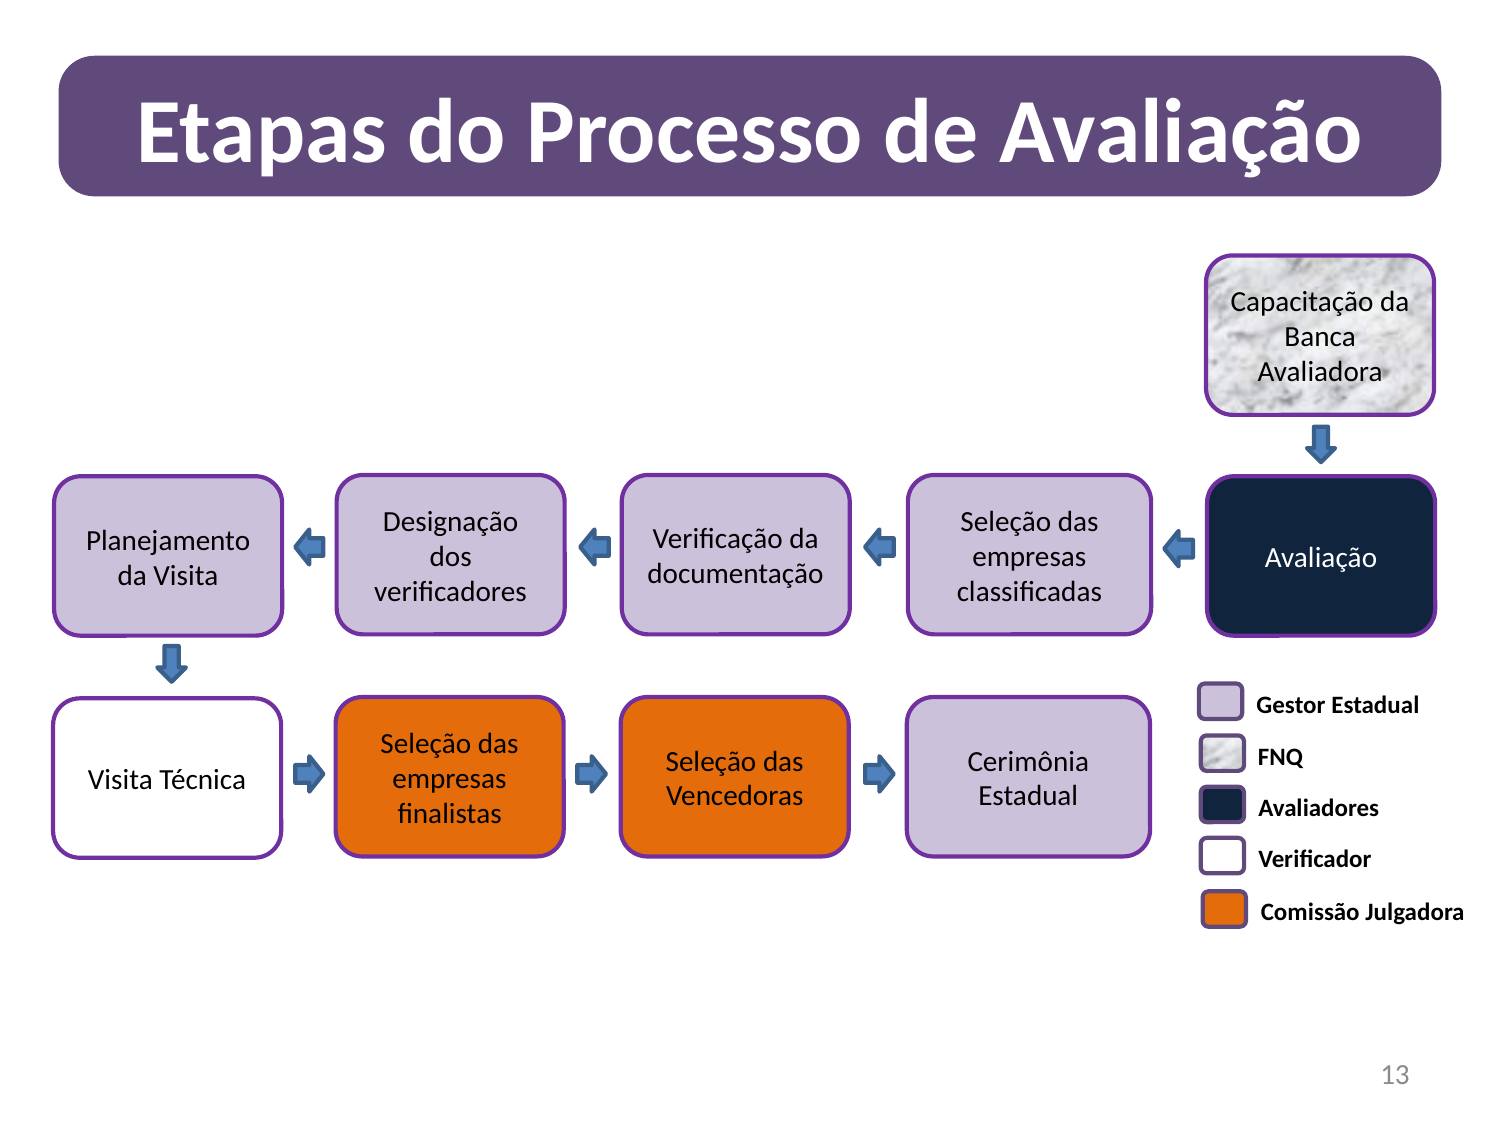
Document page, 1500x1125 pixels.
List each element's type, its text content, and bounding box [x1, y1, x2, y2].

slide_number 13 [1074, 1042, 1425, 1103]
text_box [52, 255, 1482, 935]
text_box Etapas do Processo de Avaliação [56, 53, 1444, 199]
